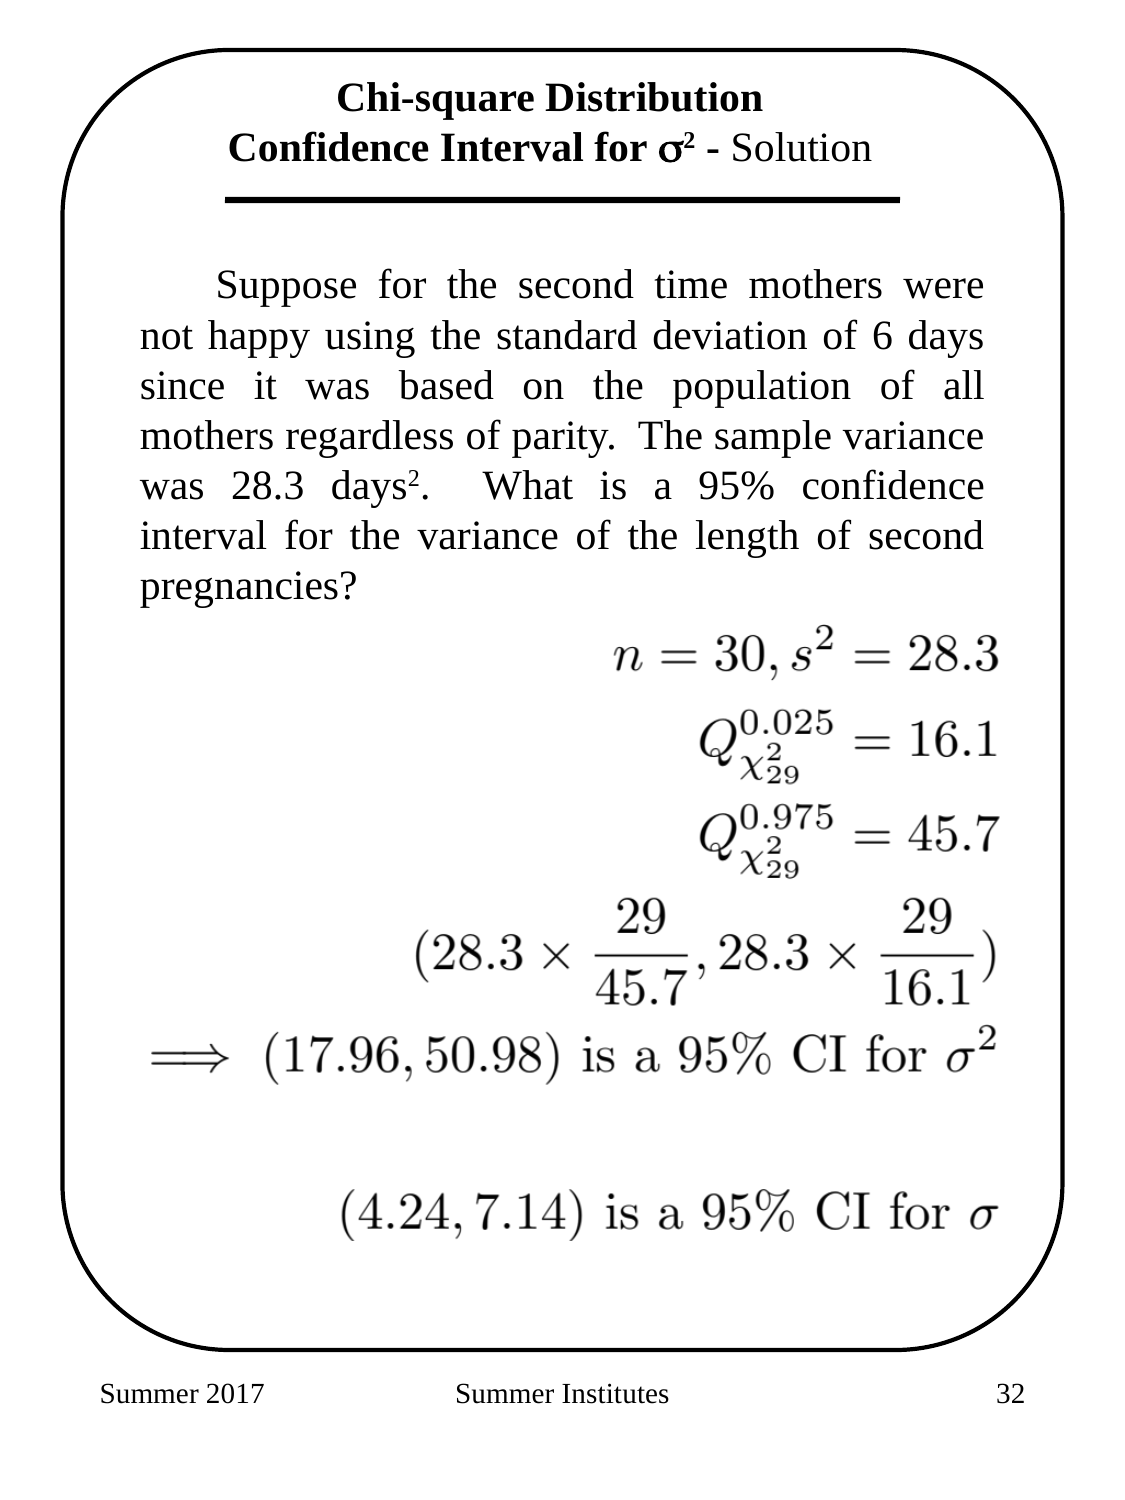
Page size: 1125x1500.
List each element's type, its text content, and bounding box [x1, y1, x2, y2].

footer Summer Institutes [384, 1366, 741, 1467]
text_box Suppose for the second time mothers were not happy using the standard deviation of 6 days since it was based on the population of all mothers regardless of parity. The sample variance was 28.3 days2. What is a 95% confidence interval for the variance of the length of second pregnancies? [125, 249, 1000, 615]
text_box Chi-square Distribution Confidence Interval for 2 - Solution [162, 62, 938, 178]
slide_number 165 [806, 1366, 1041, 1467]
picture [149, 624, 1001, 1241]
slide_number Summer 2017 [84, 1366, 319, 1467]
